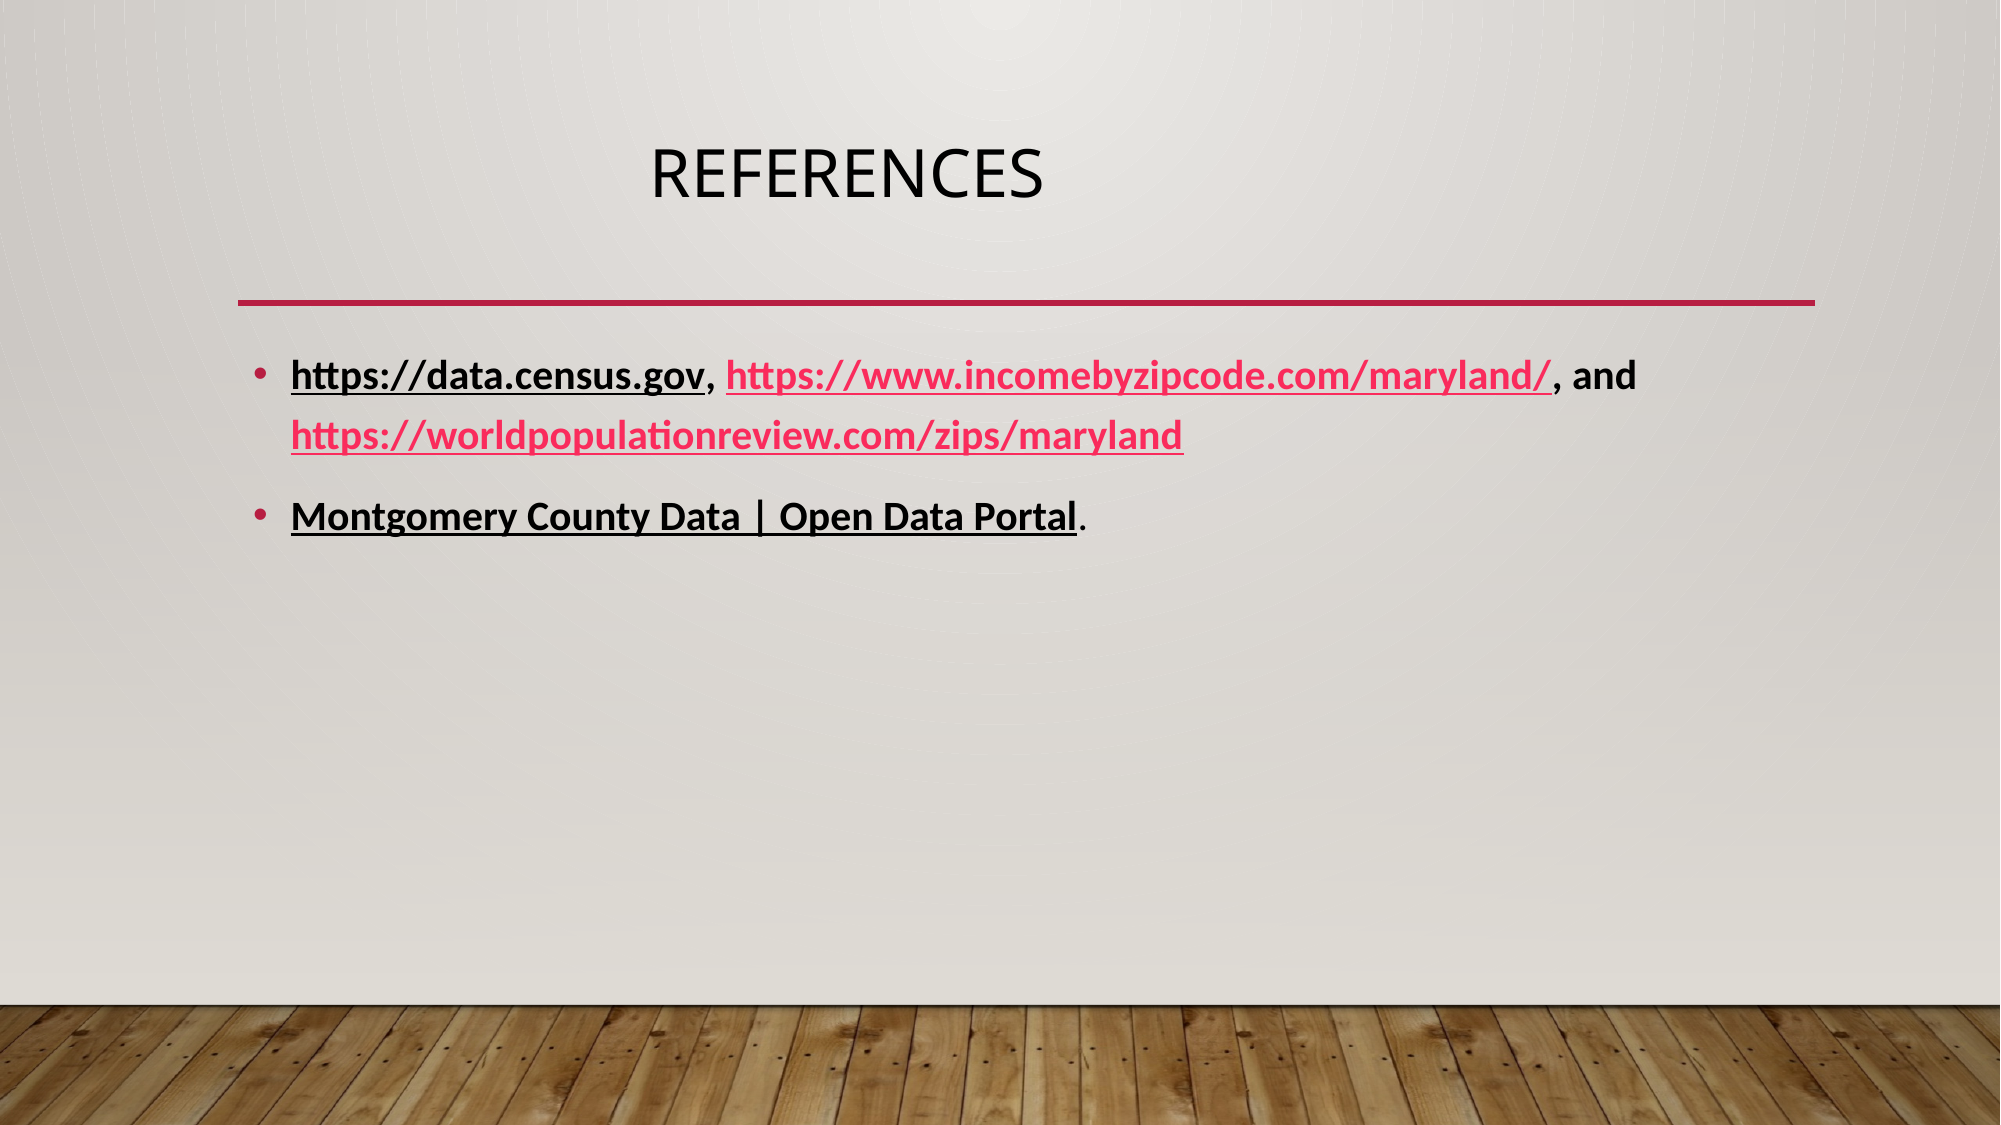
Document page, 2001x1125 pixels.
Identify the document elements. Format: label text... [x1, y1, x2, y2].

list https://data.census.gov, https://www.incomebyzipcode.com/maryland/, and https://worldpopulationreview.com/zips/maryland Montgomery County Data | Open Data Portal. [238, 330, 1814, 897]
title References [238, 131, 1814, 305]
picture [0, 1005, 2000, 1125]
